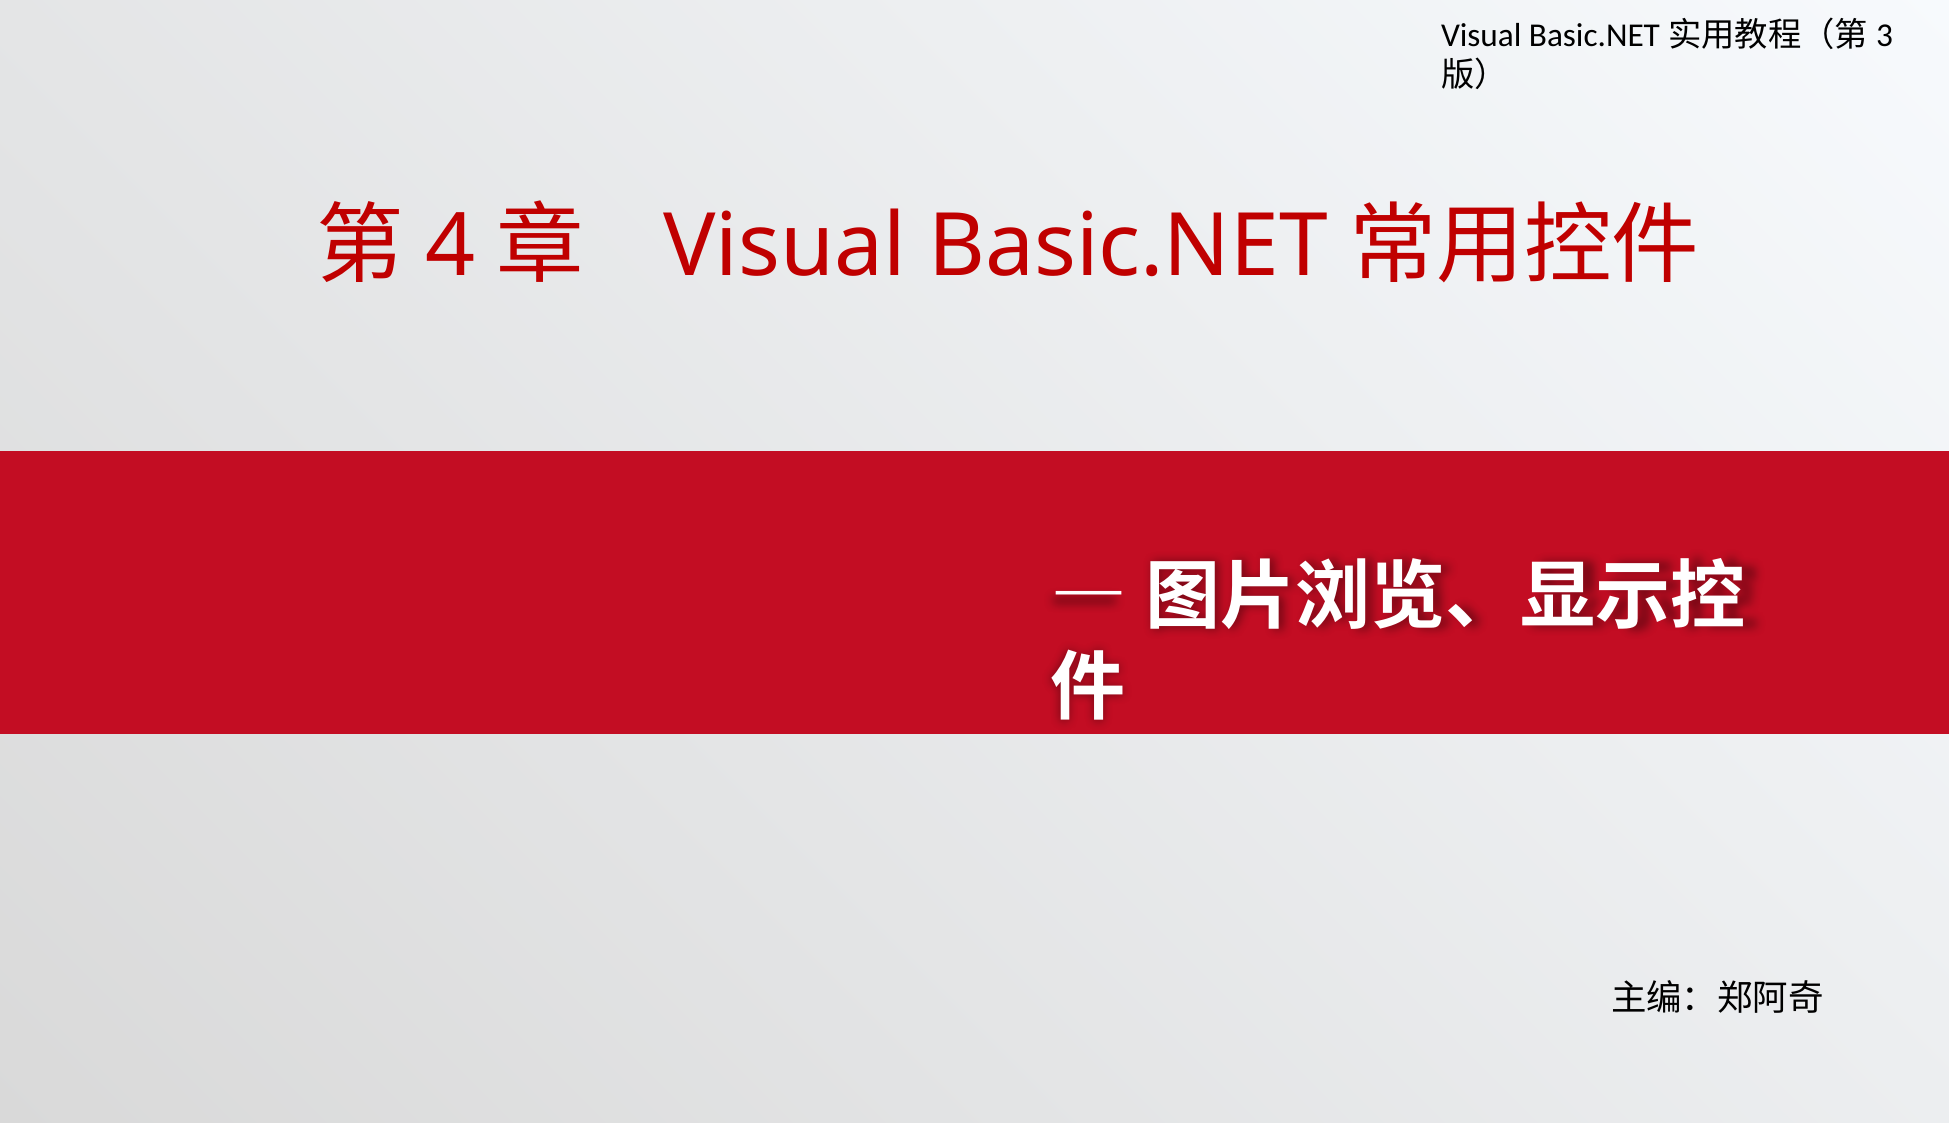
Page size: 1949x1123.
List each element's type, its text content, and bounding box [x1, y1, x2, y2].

text_box 主编：郑阿奇 [1541, 964, 1893, 1027]
text_box [0, 450, 1949, 735]
text_box —图片浏览、显示控件 [1040, 540, 1825, 734]
text_box 第4章 Visual Basic.NET常用控件 [301, 179, 1779, 301]
text_box Visual Basic.NET实用教程（第3版） [1421, 3, 1940, 103]
